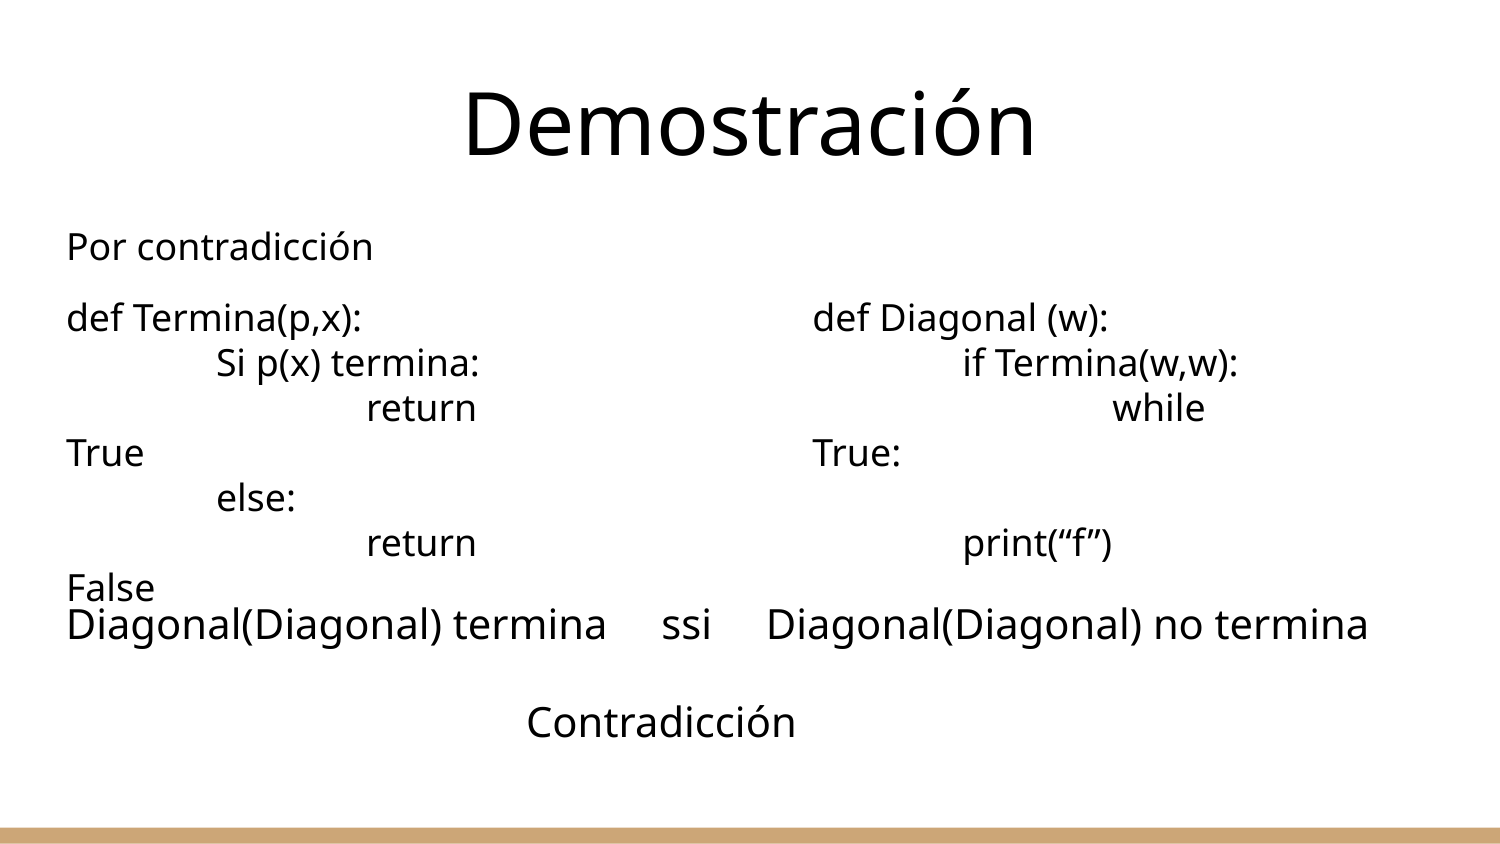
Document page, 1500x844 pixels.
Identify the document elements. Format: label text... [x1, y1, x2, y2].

text_box def Diagonal (w): if Termina(w,w): while True: print(“f”) [797, 278, 1258, 554]
text_box Diagonal(Diagonal) termina ssi Diagonal(Diagonal) no termina [50, 582, 1458, 844]
text_box def Termina(p,x): Si p(x) termina: return True else: return False [51, 278, 511, 388]
title Demostración [51, 51, 1449, 189]
text_box Contradicción [510, 681, 1500, 844]
list Por contradicción [51, 200, 1449, 582]
